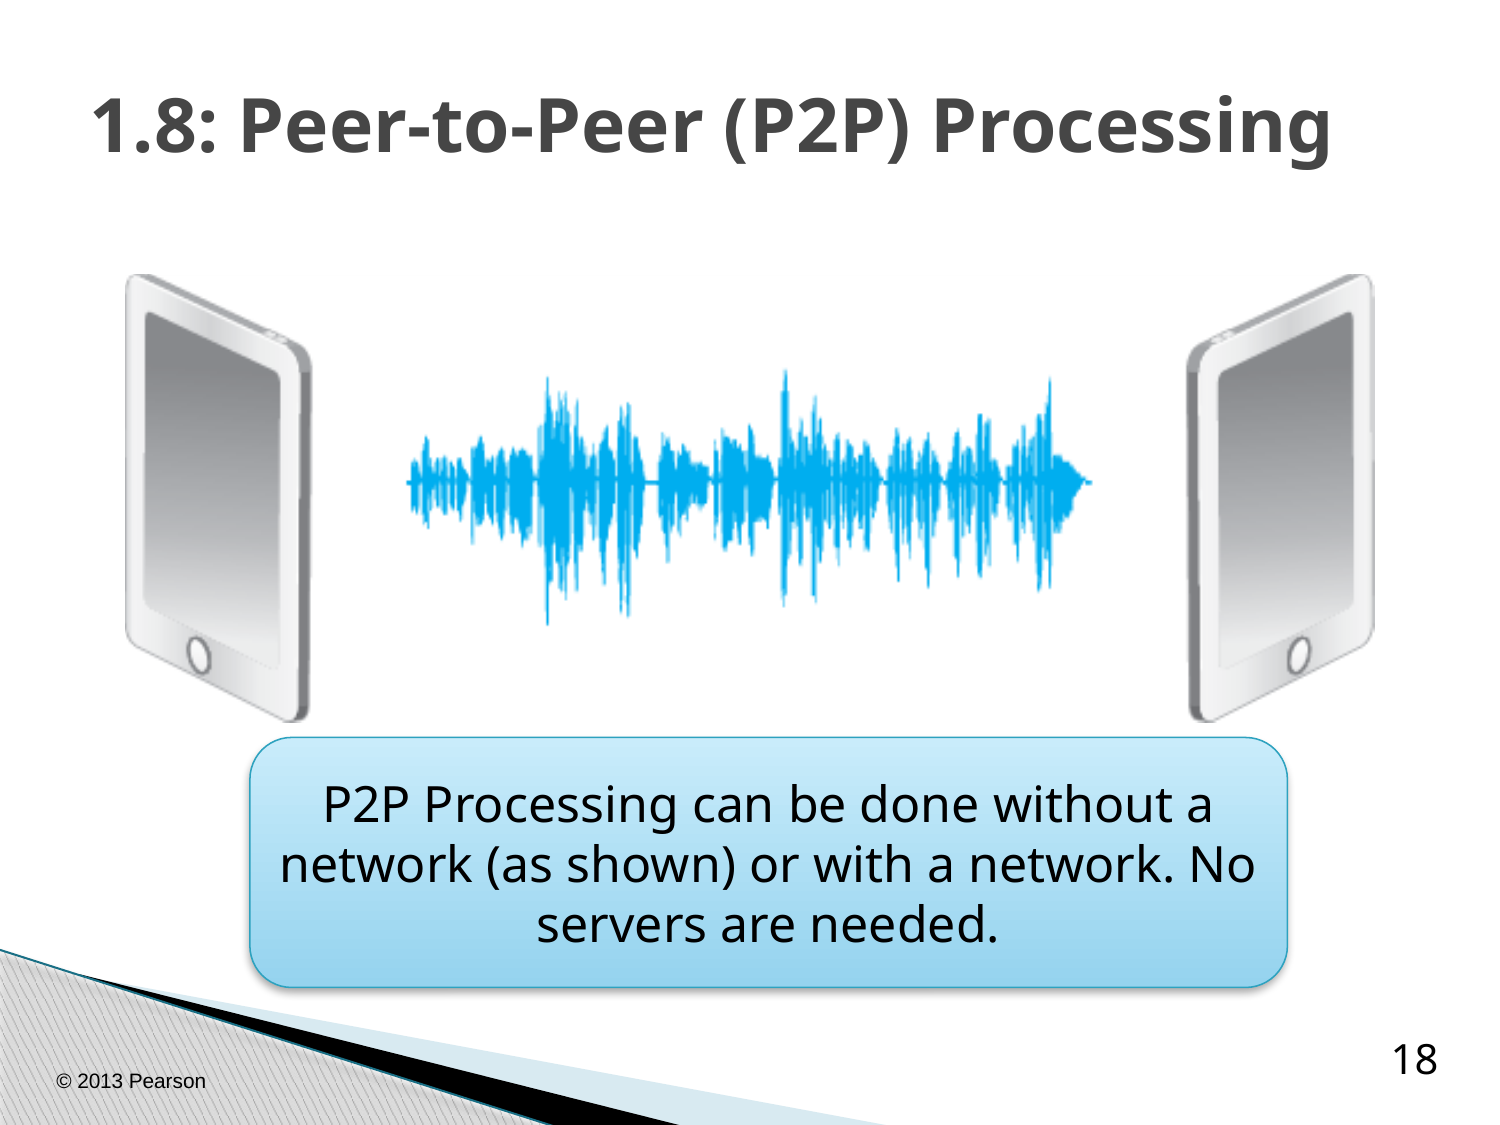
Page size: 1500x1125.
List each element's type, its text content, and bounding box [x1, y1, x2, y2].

title 1.8: Peer-to-Peer (P2P) Processing [75, 45, 1425, 200]
text_box P2P Processing can be done without a network (as shown) or with a network. No servers are needed. [249, 736, 1289, 989]
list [124, 274, 1376, 723]
footer © 2013 Pearson [24, 1040, 238, 1100]
slide_number 18 [1312, 1037, 1454, 1098]
